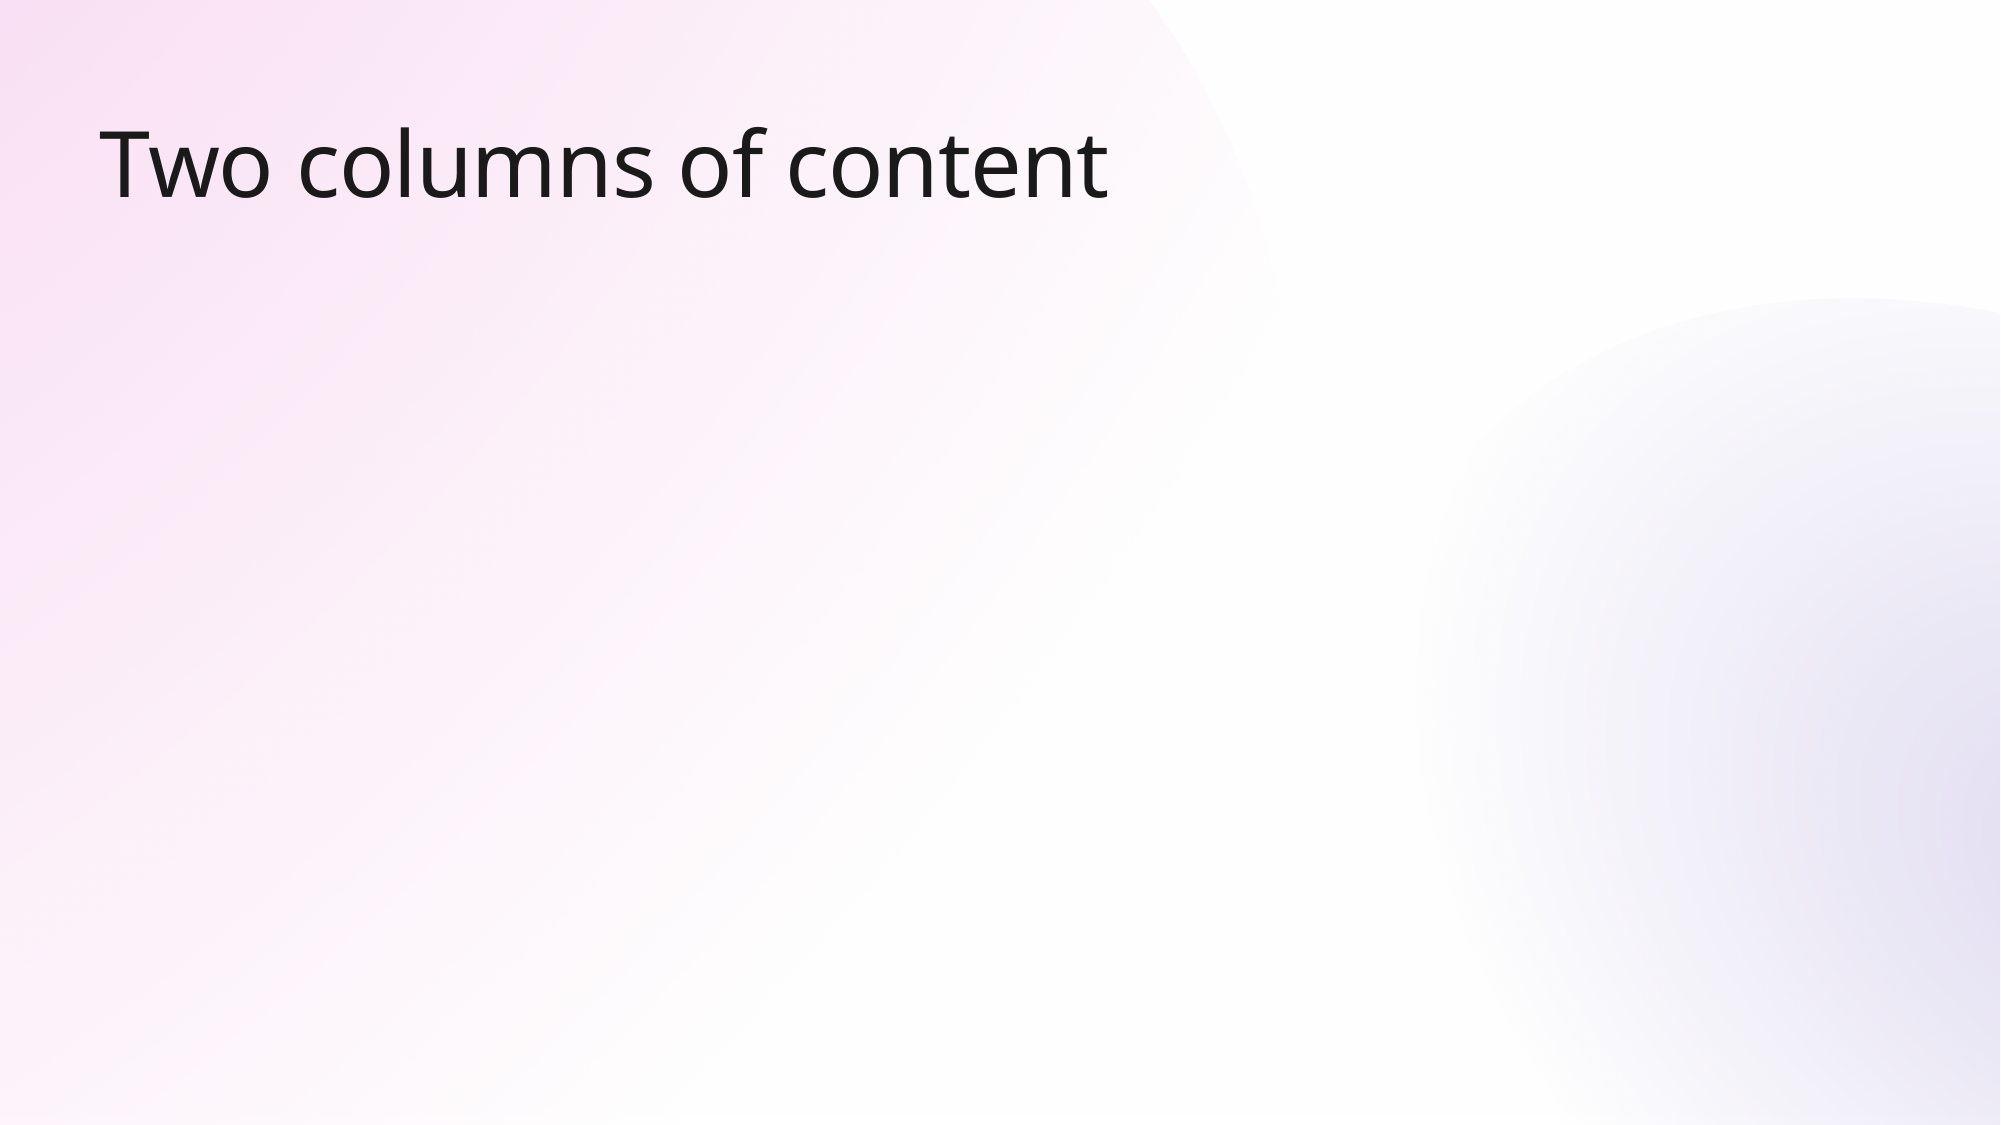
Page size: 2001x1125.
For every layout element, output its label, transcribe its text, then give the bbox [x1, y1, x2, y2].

picture [0, 0, 2001, 1125]
title Two columns of content [99, 99, 1900, 235]
